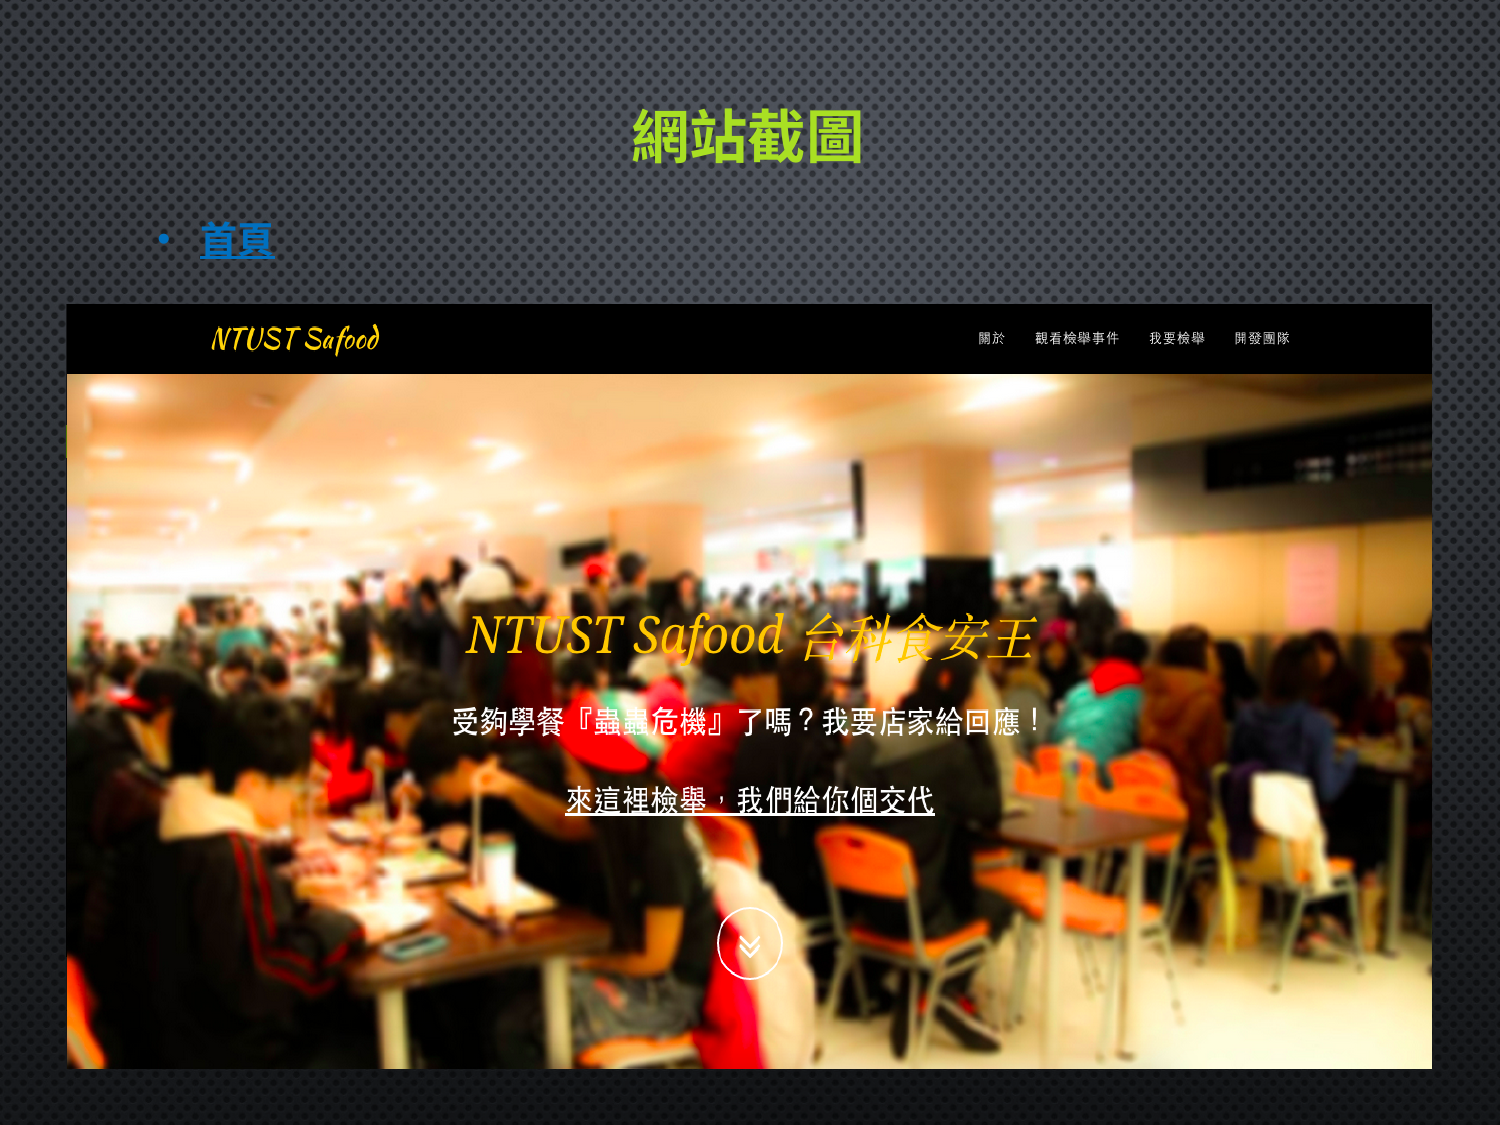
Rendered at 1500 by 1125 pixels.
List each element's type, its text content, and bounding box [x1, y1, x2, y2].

text_box 網站截圖 [614, 0, 882, 272]
picture [66, 304, 1432, 1069]
list 首頁 [142, 186, 1388, 304]
